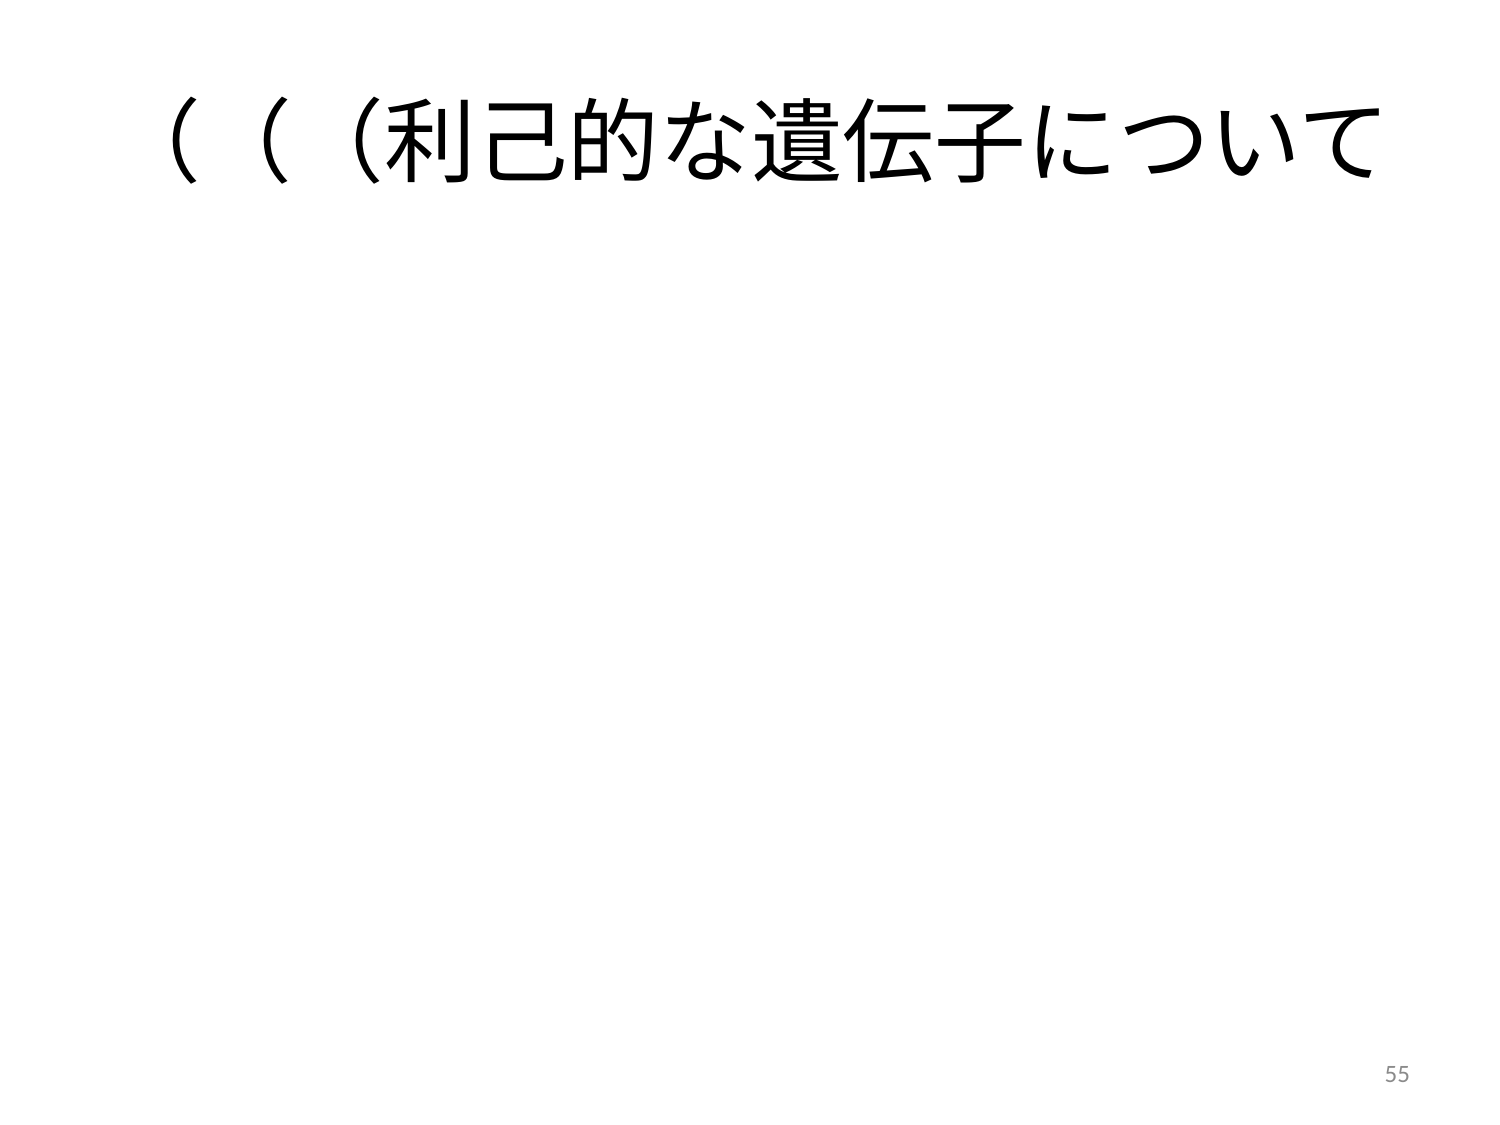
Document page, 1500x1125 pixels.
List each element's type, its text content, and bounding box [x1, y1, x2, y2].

slide_number 55 [1074, 1042, 1425, 1103]
title （（（利己的な遺伝子について [75, 45, 1425, 233]
